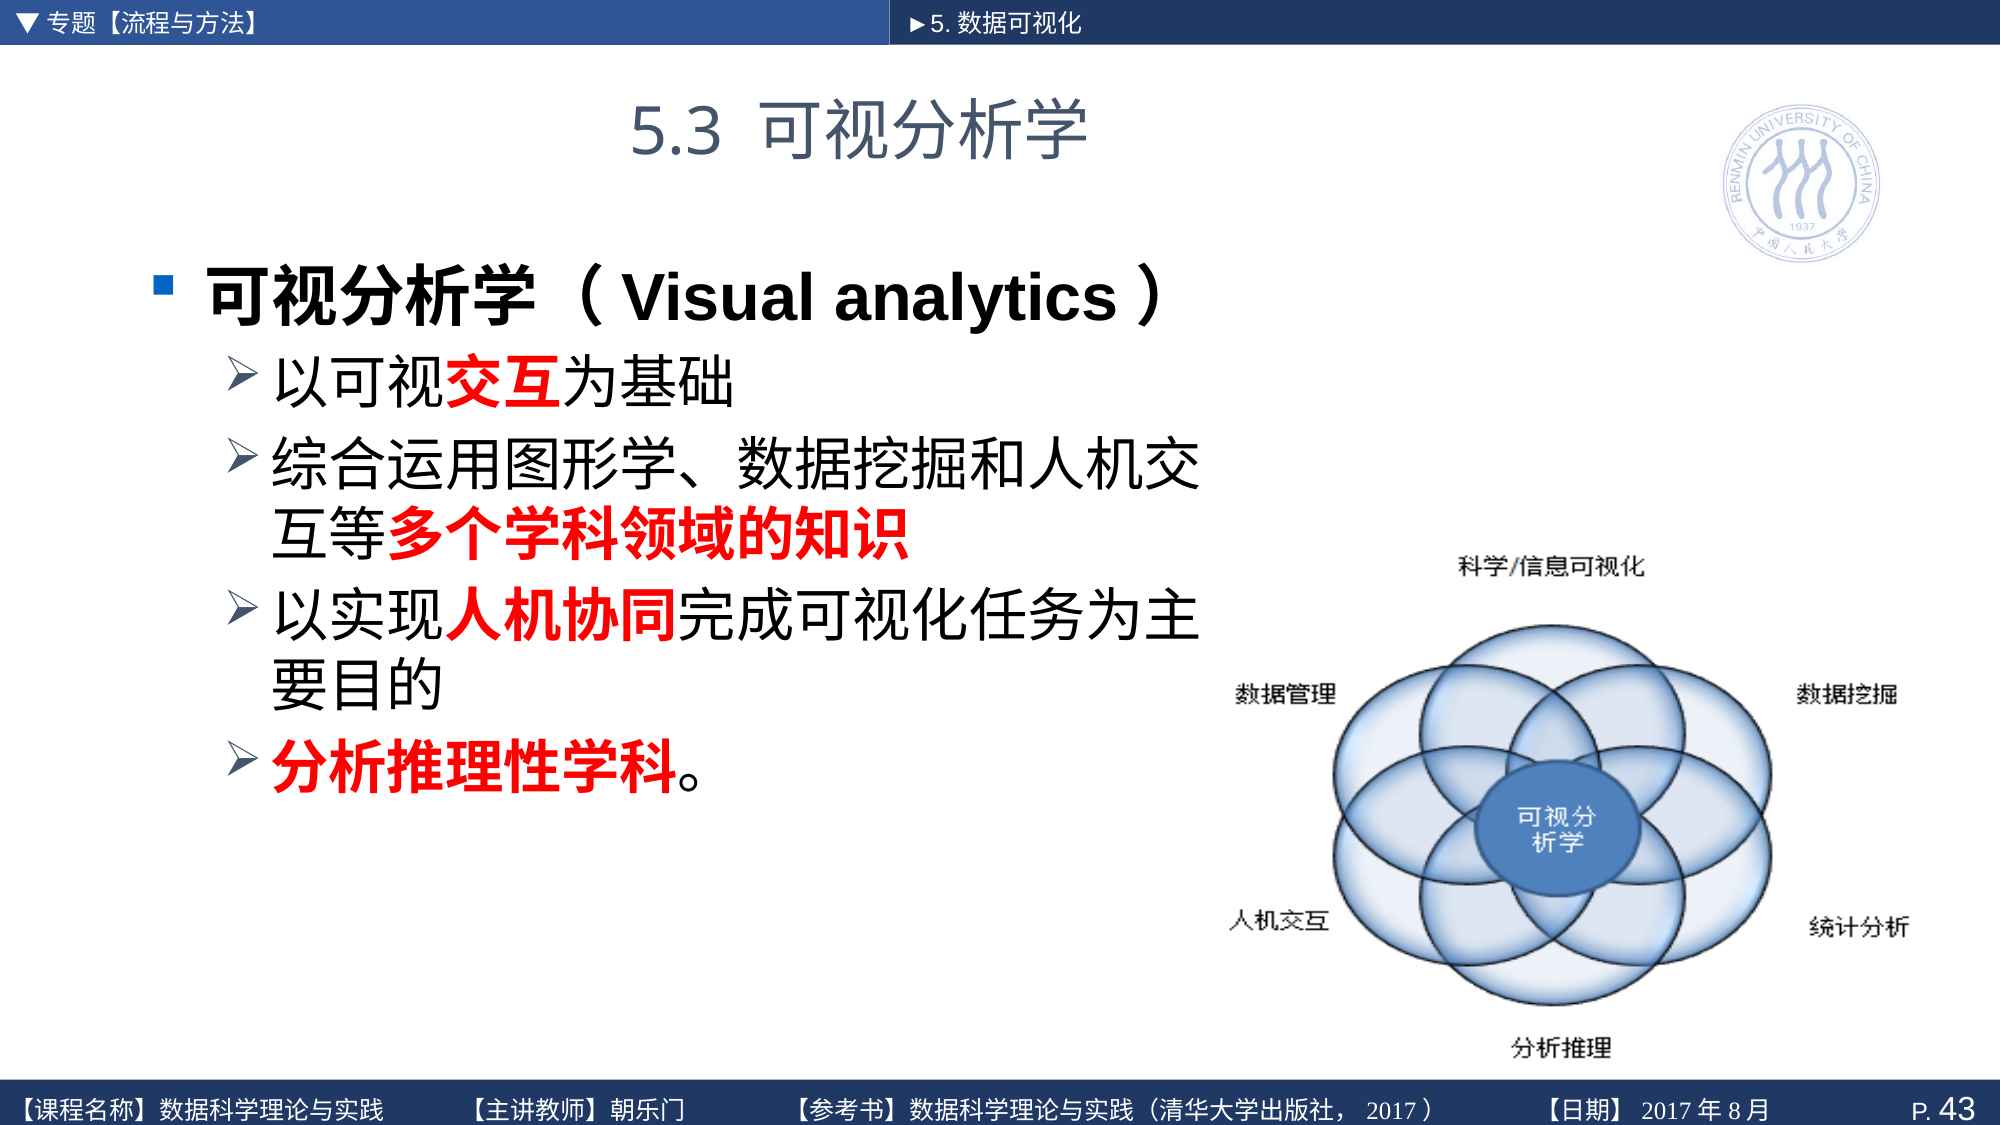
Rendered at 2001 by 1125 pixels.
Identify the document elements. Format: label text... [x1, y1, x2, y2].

picture [1224, 542, 1922, 1079]
list 可视分析学（Visual analytics） 以可视交互为基础 综合运用图形学、数据挖掘和人机交互等多个学科领域的知识 以实现人机协同完成可视化任务为主要目的 分析推理性学科。 [133, 245, 1249, 1028]
list ▼专题【流程与方法】 [0, 0, 725, 43]
list ►5.数据可视化 [890, 0, 1249, 43]
title 5.3 可视分析学 [268, 59, 1452, 196]
